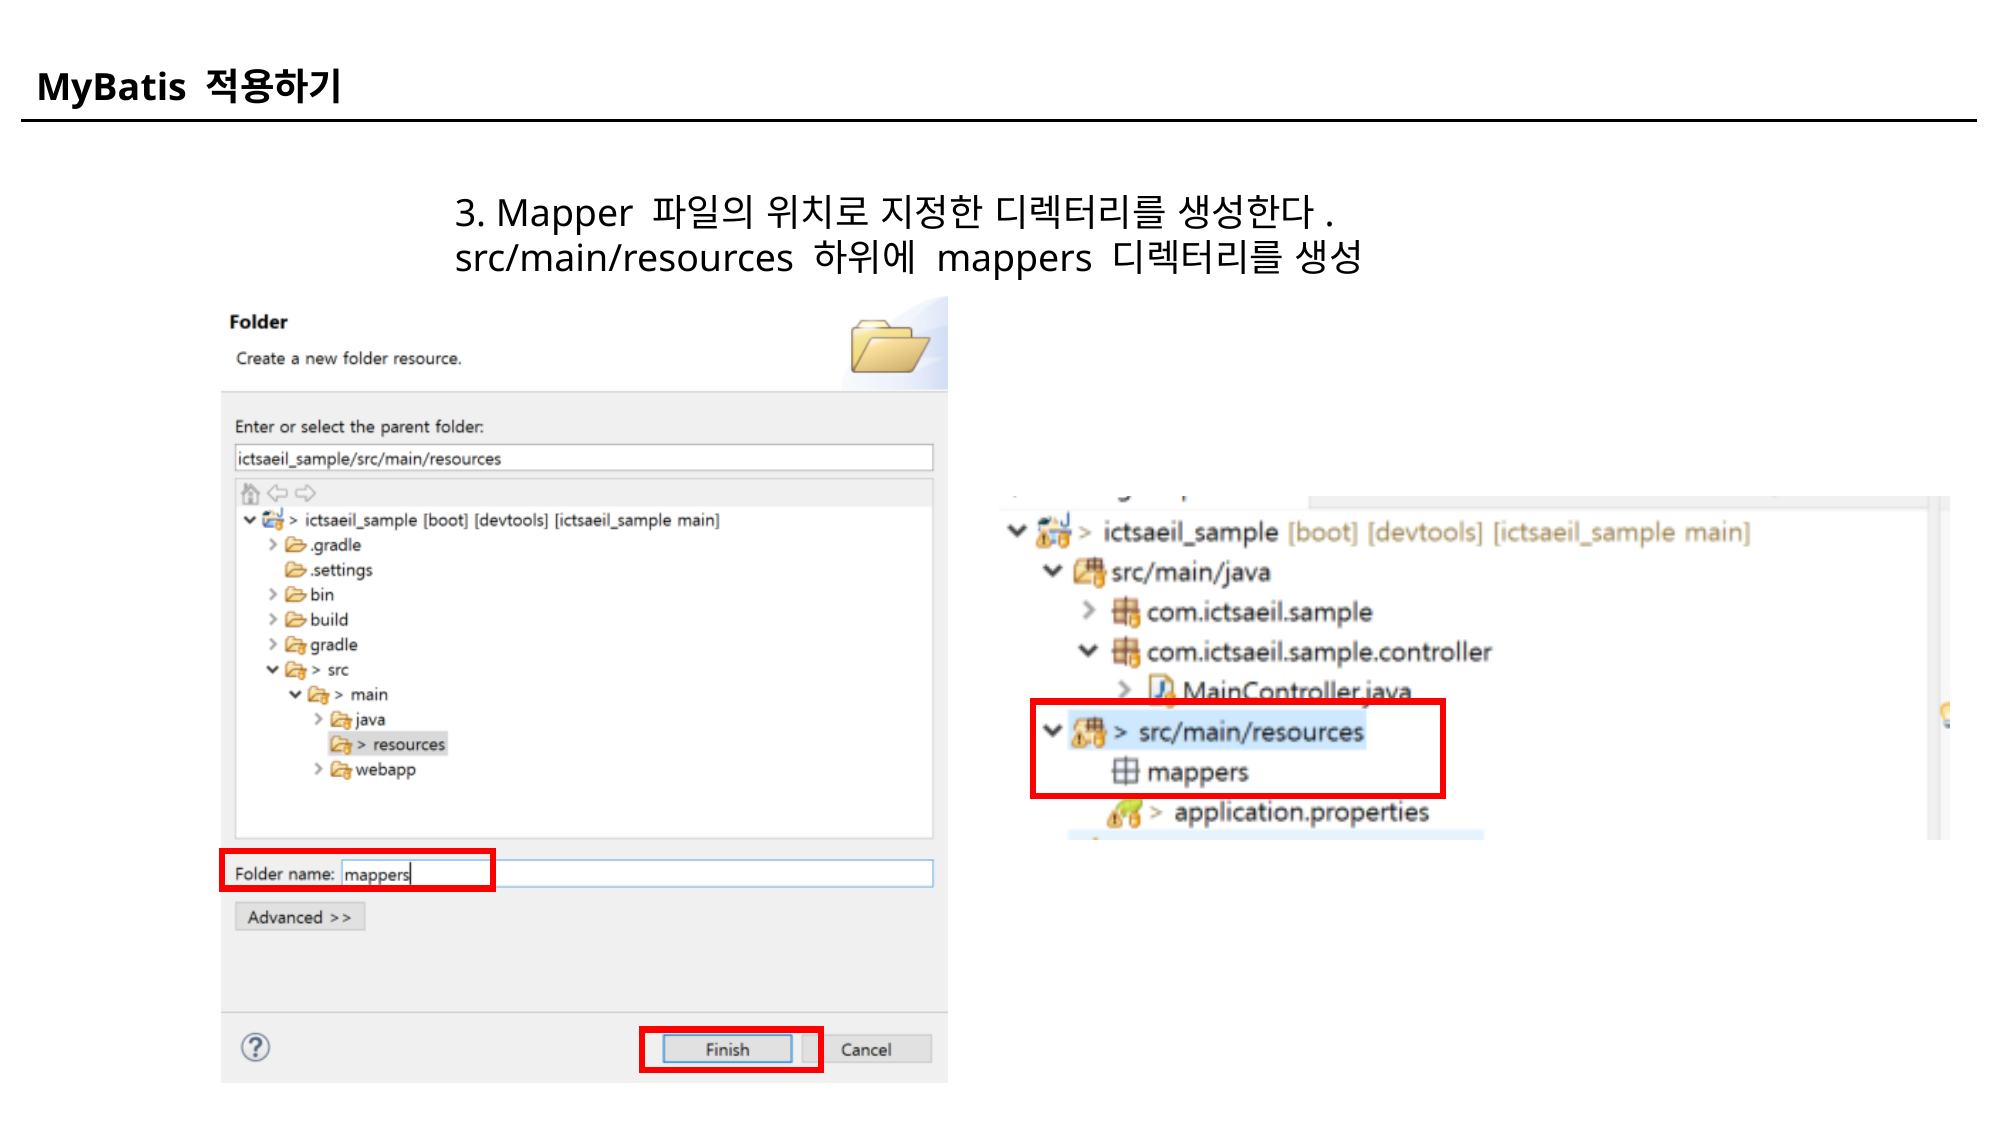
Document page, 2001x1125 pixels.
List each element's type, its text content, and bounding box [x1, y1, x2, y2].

picture [999, 496, 1950, 840]
picture [220, 296, 948, 1083]
text_box MyBatis 적용하기 [21, 55, 1978, 116]
text_box 3. Mapper 파일의 위치로 지정한 디렉터리를 생성한다. src/main/resources 하위에 mappers 디렉터리를 생성 [439, 181, 1444, 287]
